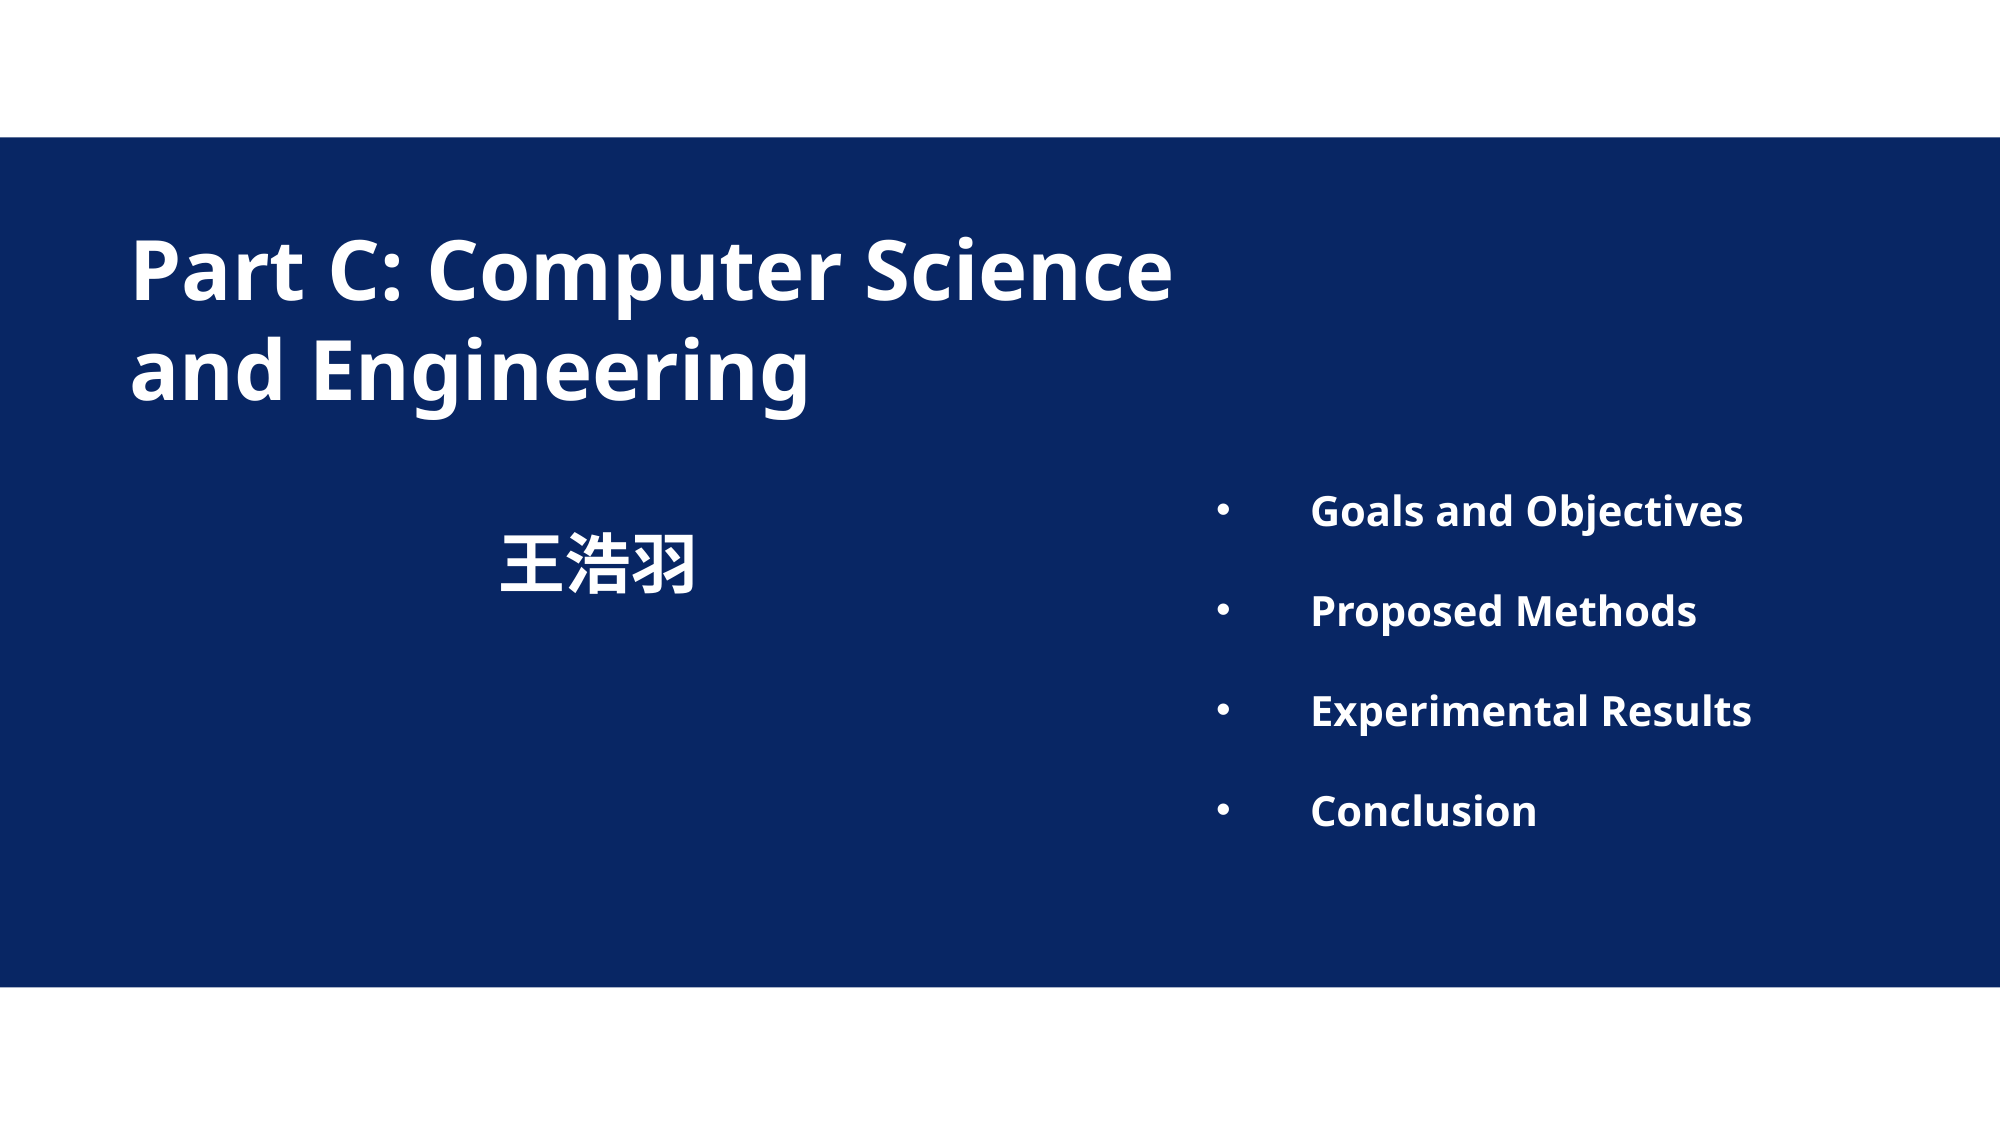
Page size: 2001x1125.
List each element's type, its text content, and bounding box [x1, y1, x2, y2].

text_box [0, 136, 2000, 988]
text_box Part C: Computer Science and Engineering [115, 209, 1301, 425]
text_box 王浩羽 [483, 514, 719, 610]
text_box Goals and Objectives Proposed Methods Experimental Results Conclusion [1201, 426, 1865, 842]
